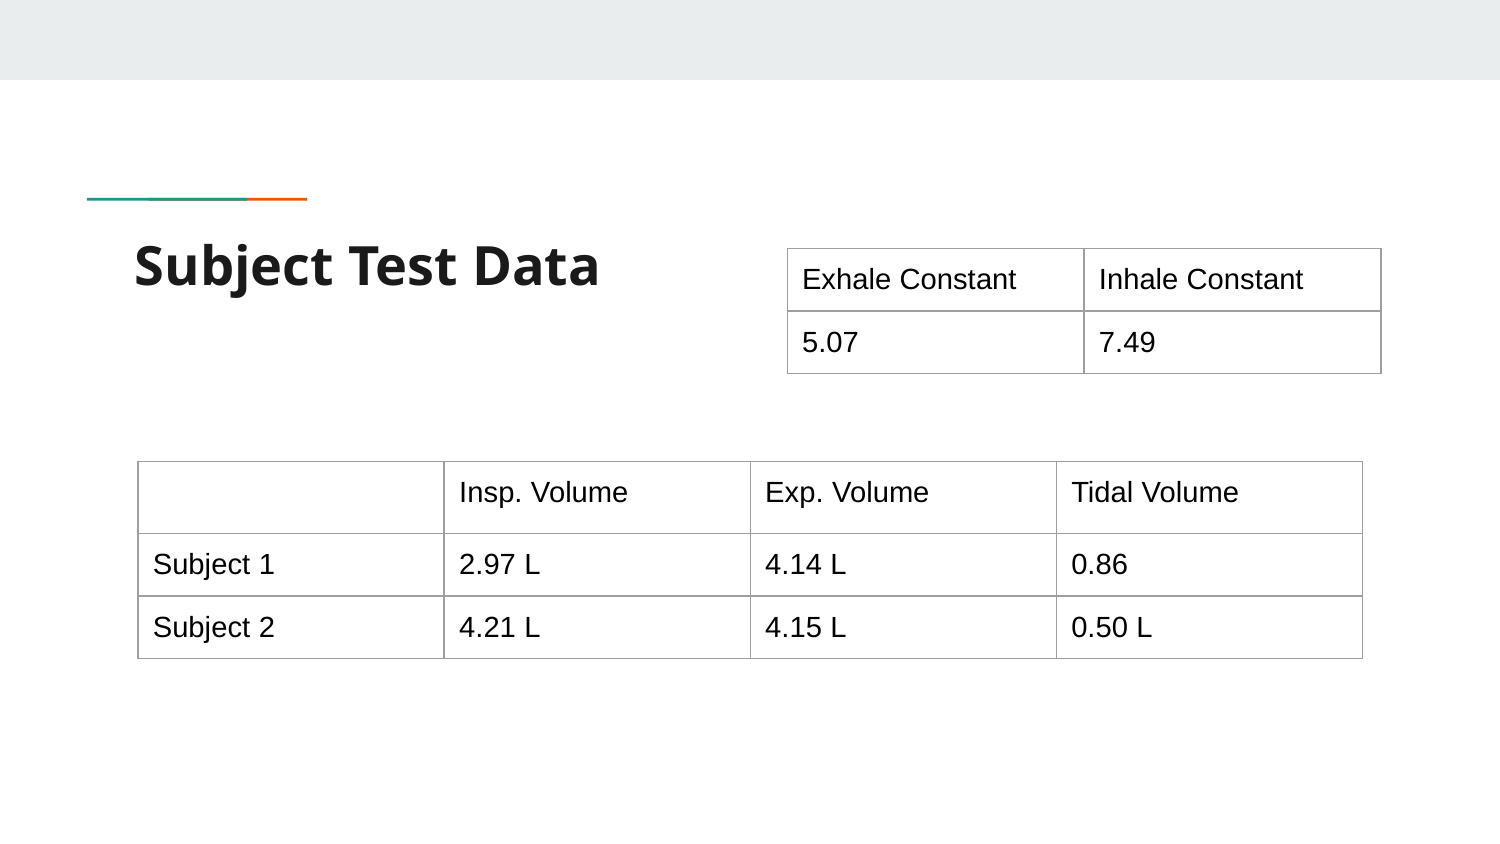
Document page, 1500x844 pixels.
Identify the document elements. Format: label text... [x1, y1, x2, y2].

table_header [139, 462, 443, 533]
table_cell 4.15 L [751, 597, 1056, 658]
table_cell 0.50 L [1057, 597, 1362, 658]
table_cell 5.07 [788, 312, 1083, 373]
table_cell Subject 1 [139, 534, 443, 595]
table_cell 4.21 L [445, 597, 750, 658]
table_cell 4.14 L [751, 534, 1056, 595]
table_cell 2.97 L [445, 534, 750, 595]
table_header Insp. Volume [445, 462, 750, 533]
table_cell 0.86 [1057, 534, 1362, 595]
table_header Exhale Constant [788, 249, 1083, 310]
table_header Tidal Volume [1057, 462, 1362, 533]
table_header Inhale Constant [1085, 249, 1380, 310]
title Subject Test Data [119, 216, 1381, 305]
table_cell Subject 2 [139, 597, 443, 658]
table_header Exp. Volume [751, 462, 1056, 533]
table_cell 7.49 [1085, 312, 1380, 373]
